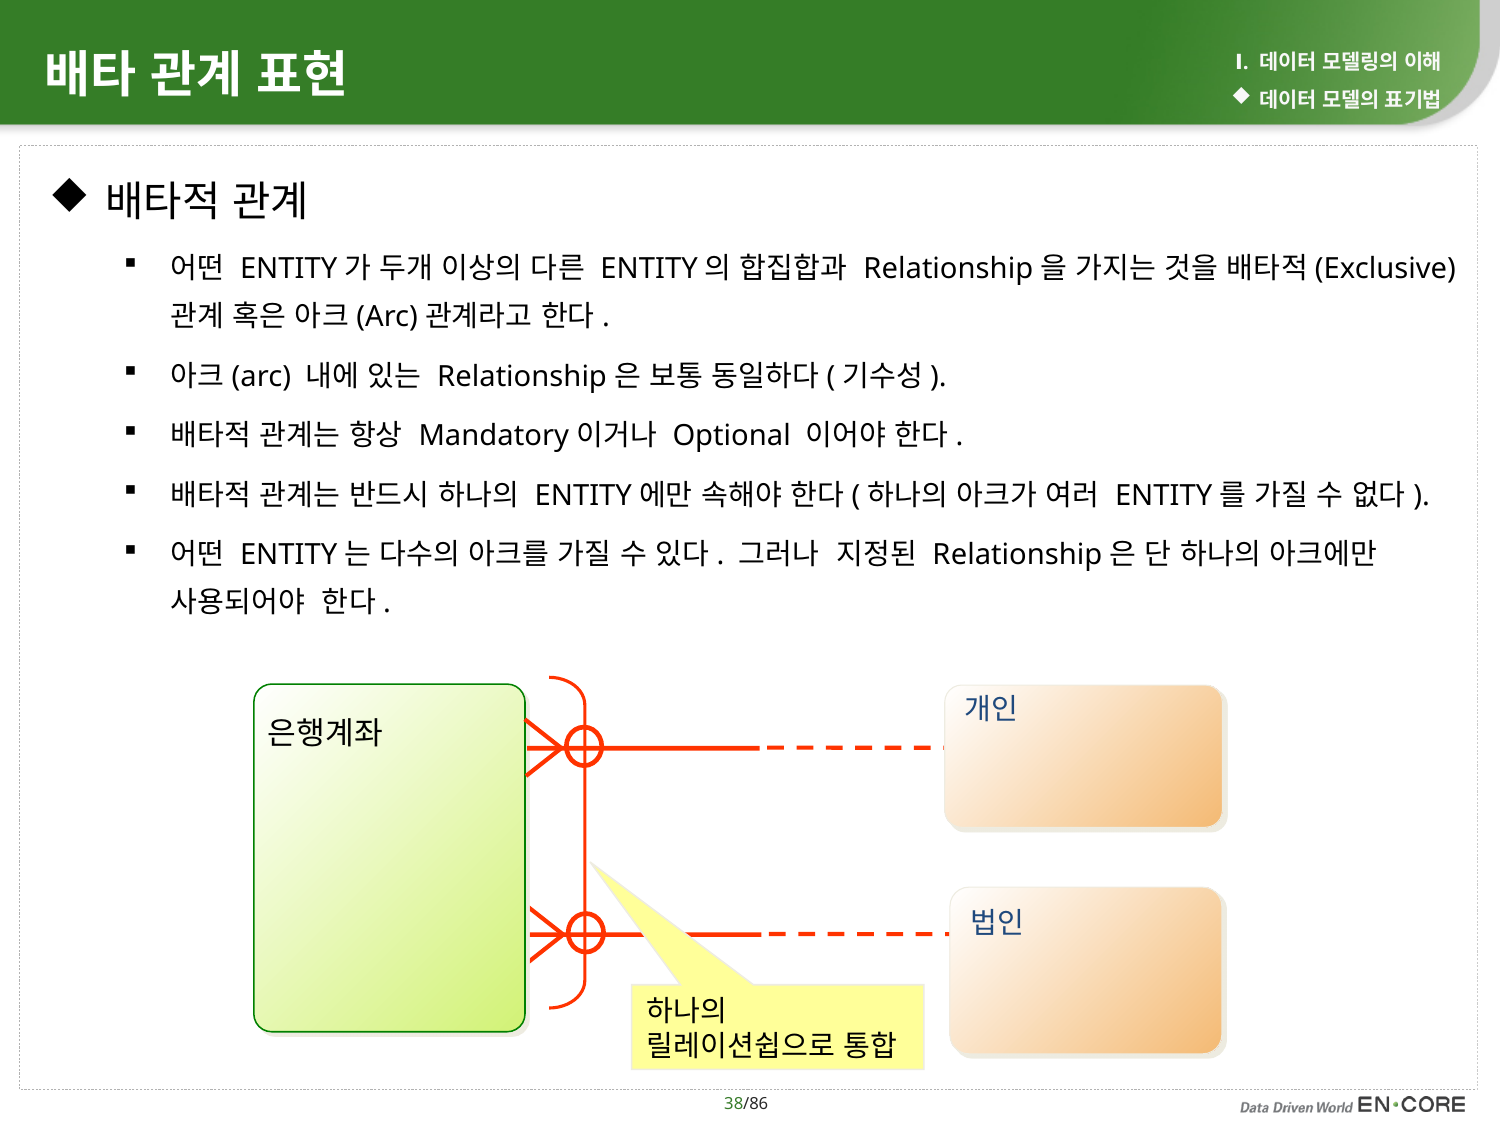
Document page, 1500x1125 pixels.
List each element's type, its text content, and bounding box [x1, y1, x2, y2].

text_box [566, 727, 602, 766]
text_box [568, 913, 604, 953]
picture [0, 0, 1500, 1125]
title 배타 관계 표현 [29, 19, 1163, 126]
text_box [549, 677, 585, 748]
text_box 개인 [944, 685, 1223, 828]
text_box [549, 749, 585, 1009]
text_box 하나의 릴레이션쉽으로 통합 [590, 861, 924, 1070]
text_box Ⅰ. 데이터 모델링의 이해 데이터 모델의 표기법 [1163, 19, 1457, 130]
text_box 은행계좌 [253, 684, 526, 1032]
text_box 법인 [949, 887, 1222, 1054]
list 배타적 관계 어떤 ENTITY가 두개 이상의 다른 ENTITY의 합집합과 Relationship을 가지는 것을 배타적(Exclusive) 관계 혹은 아크(Arc)관계라고 한다. 아크(arc) 내에 있는 Relationship은 보통 동일하다(기수성). 배타적 관계는 항상 Mandatory이거나 Optional 이어야 한다. 배타적 관계는 반드시 하나의 ENTITY에만 속해야 한다(하나의 아크가 여러 ENTITY를 가질 수 없다). 어떤 ENTITY는 다수의 아크를 가질 수 있다. 그러나 지정된 Relationship은 단 하나의 아크에만 사용되어야 한다. [33, 162, 1486, 963]
